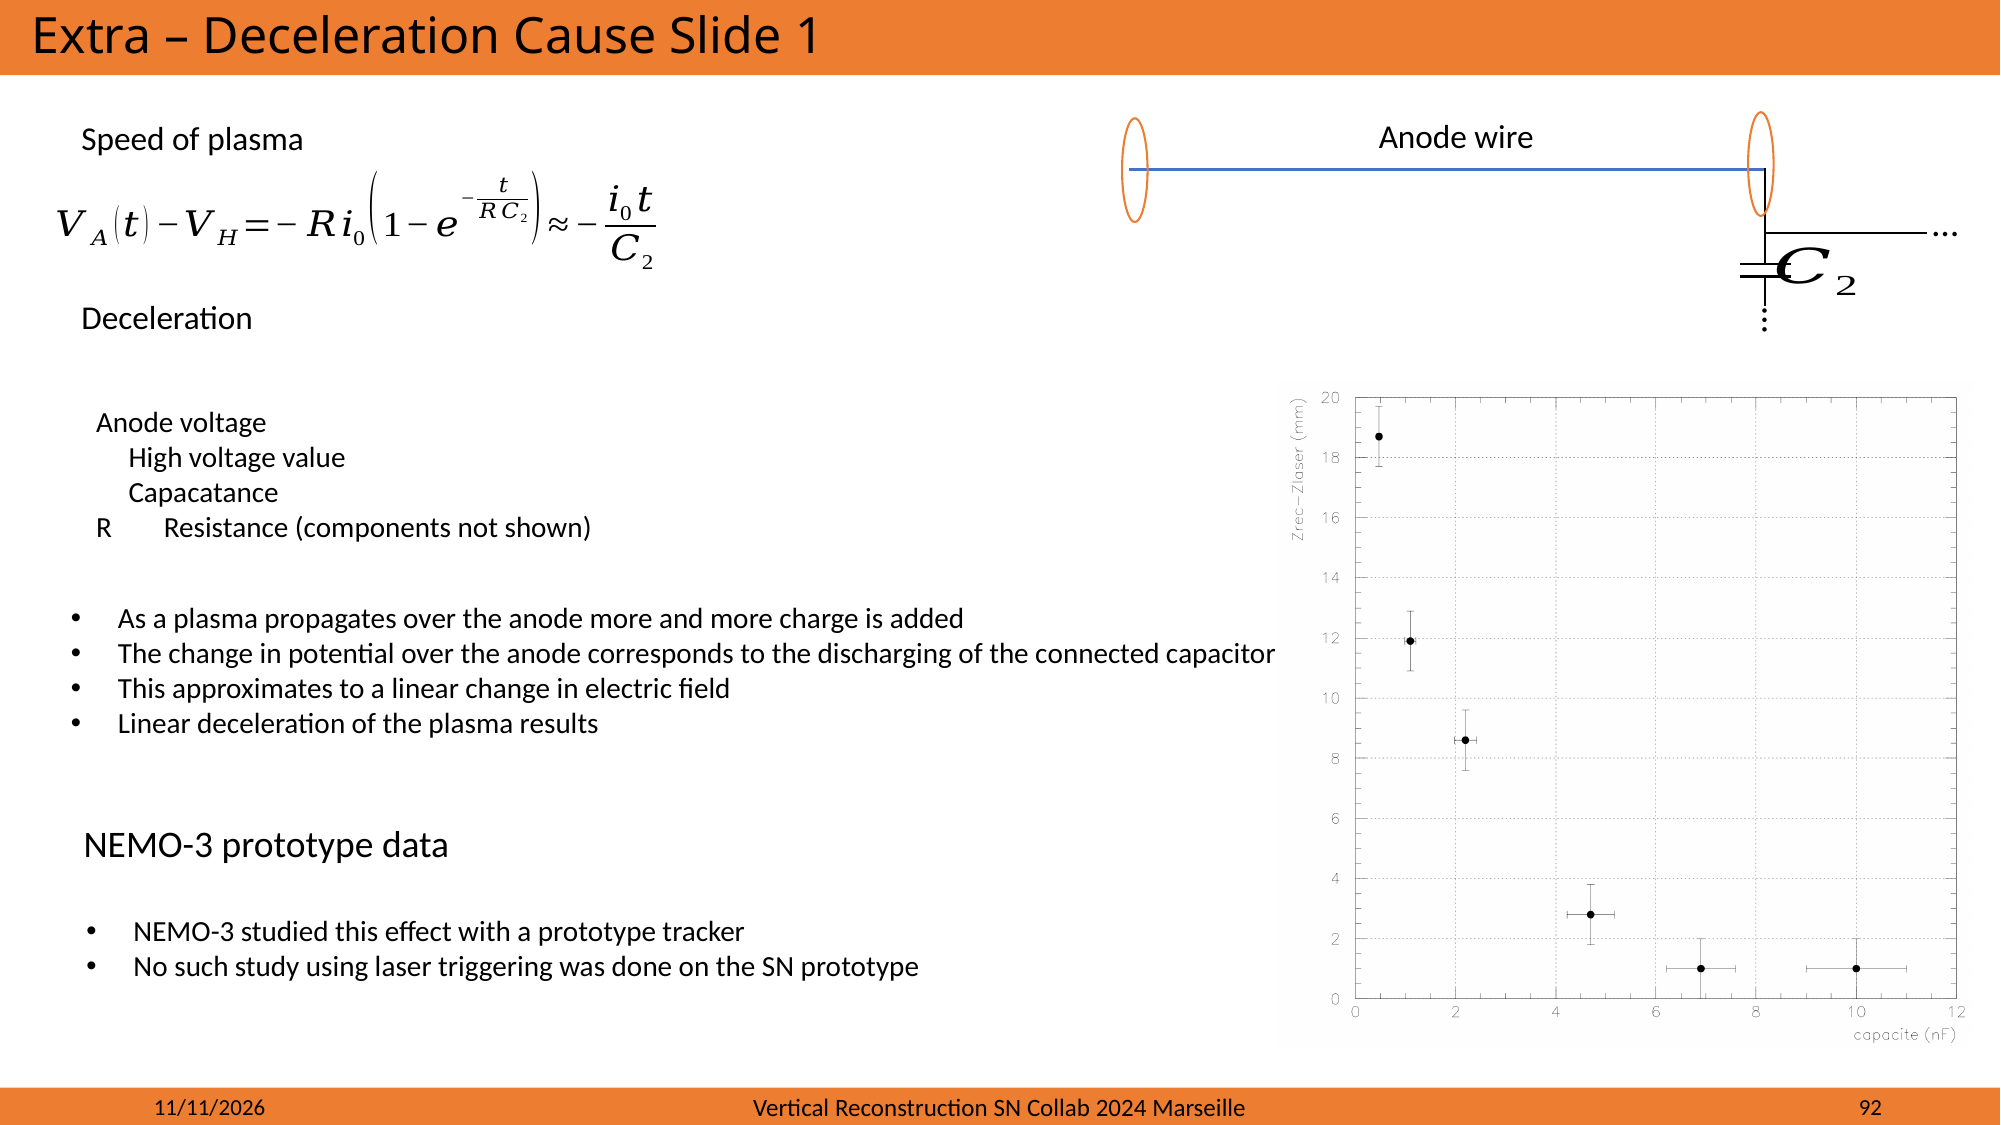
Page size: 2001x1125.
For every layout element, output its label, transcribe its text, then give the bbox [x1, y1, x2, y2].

text_box Anode wire [1363, 108, 1549, 163]
text_box [1121, 117, 1149, 224]
text_box As a plasma propagates over the anode more and more charge is added The change in potential over the anode corresponds to the discharging of the connected capacitor This approximates to a linear change in electric field Linear deceleration of the plasma results [56, 592, 1277, 747]
title Extra – Deceleration Cause Slide 1 [16, 0, 1742, 76]
text_box [1747, 170, 1765, 217]
text_box NEMO-3 prototype data [68, 813, 465, 873]
footer Vertical Reconstruction SN Collab 2024 Marseille [662, 1087, 1338, 1125]
text_box [1747, 111, 1775, 214]
text_box … [1917, 192, 1974, 252]
text_box … [1747, 293, 1808, 349]
picture [1277, 381, 1974, 1047]
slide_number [138, 1087, 589, 1125]
slide_number 92 [1447, 1087, 1898, 1125]
text_box NEMO-3 studied this effect with a prototype tracker No such study using laser triggering was done on the SN prototype [71, 905, 935, 990]
